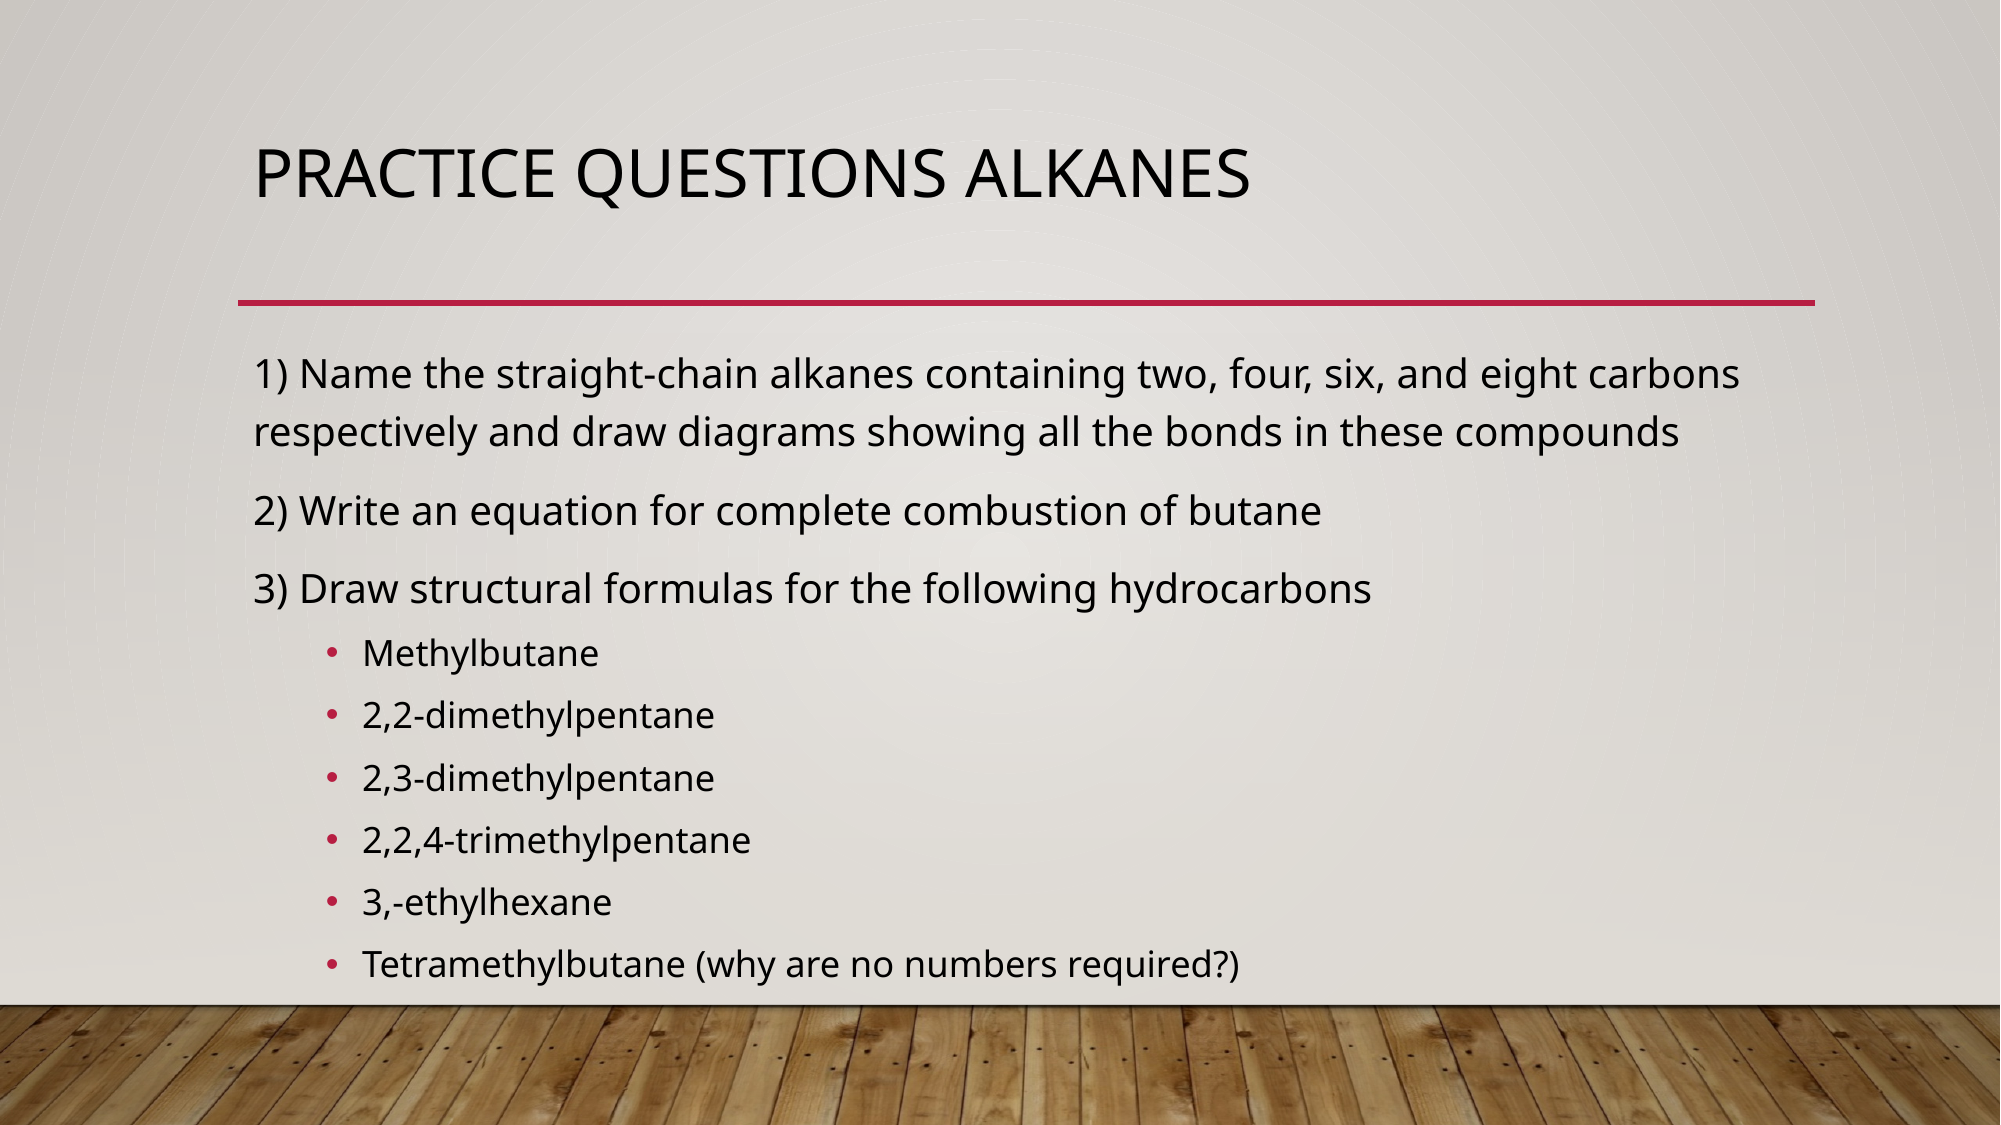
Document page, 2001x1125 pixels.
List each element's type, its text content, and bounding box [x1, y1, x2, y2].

picture [0, 1005, 2000, 1125]
list 1) Name the straight-chain alkanes containing two, four, six, and eight carbons respectively and draw diagrams showing all the bonds in these compounds 2) Write an equation for complete combustion of butane 3) Draw structural formulas for the following hydrocarbons Methylbutane 2,2-dimethylpentane 2,3-dimethylpentane 2,2,4-trimethylpentane 3,-ethylhexane Tetramethylbutane (why are no numbers required?) [238, 330, 1814, 993]
title Practice questions Alkanes [238, 131, 1814, 305]
